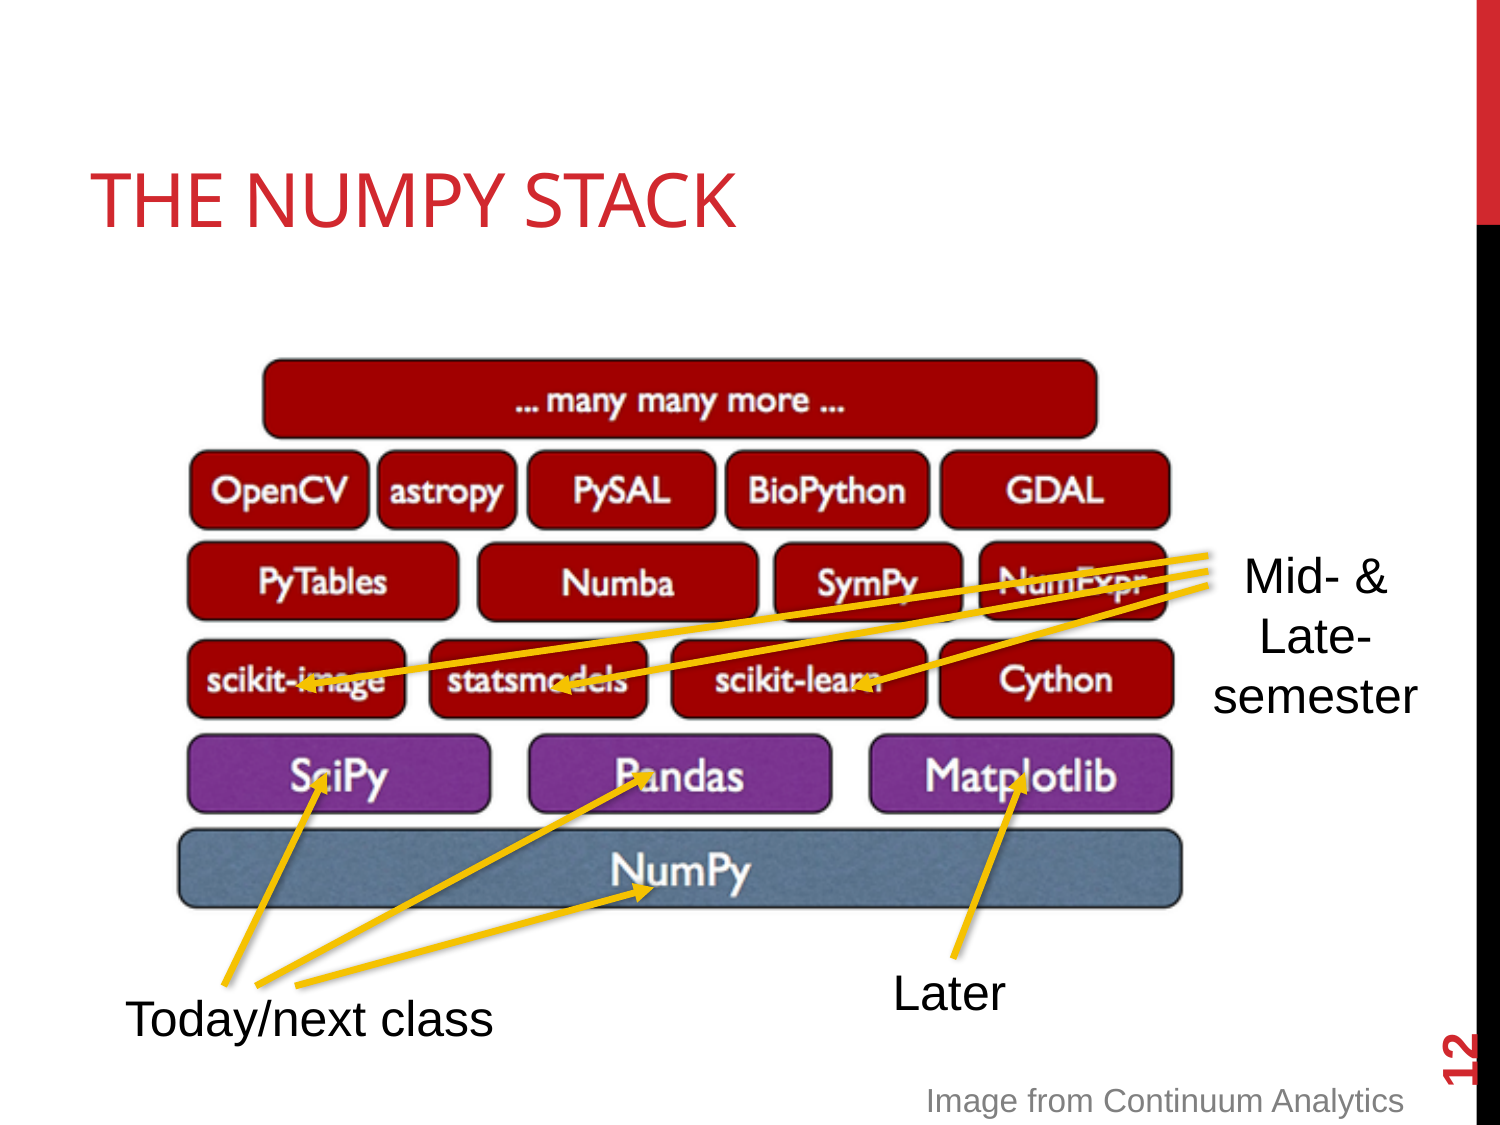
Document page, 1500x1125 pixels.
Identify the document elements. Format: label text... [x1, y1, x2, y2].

text_box Image from Continuum Analytics [608, 1071, 1421, 1125]
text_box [98, 771, 655, 1055]
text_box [796, 771, 1117, 1030]
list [103, 333, 1297, 960]
slide_number 12 [1427, 887, 1488, 1104]
title The Numpy Stack [75, 25, 1025, 250]
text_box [294, 535, 1458, 734]
